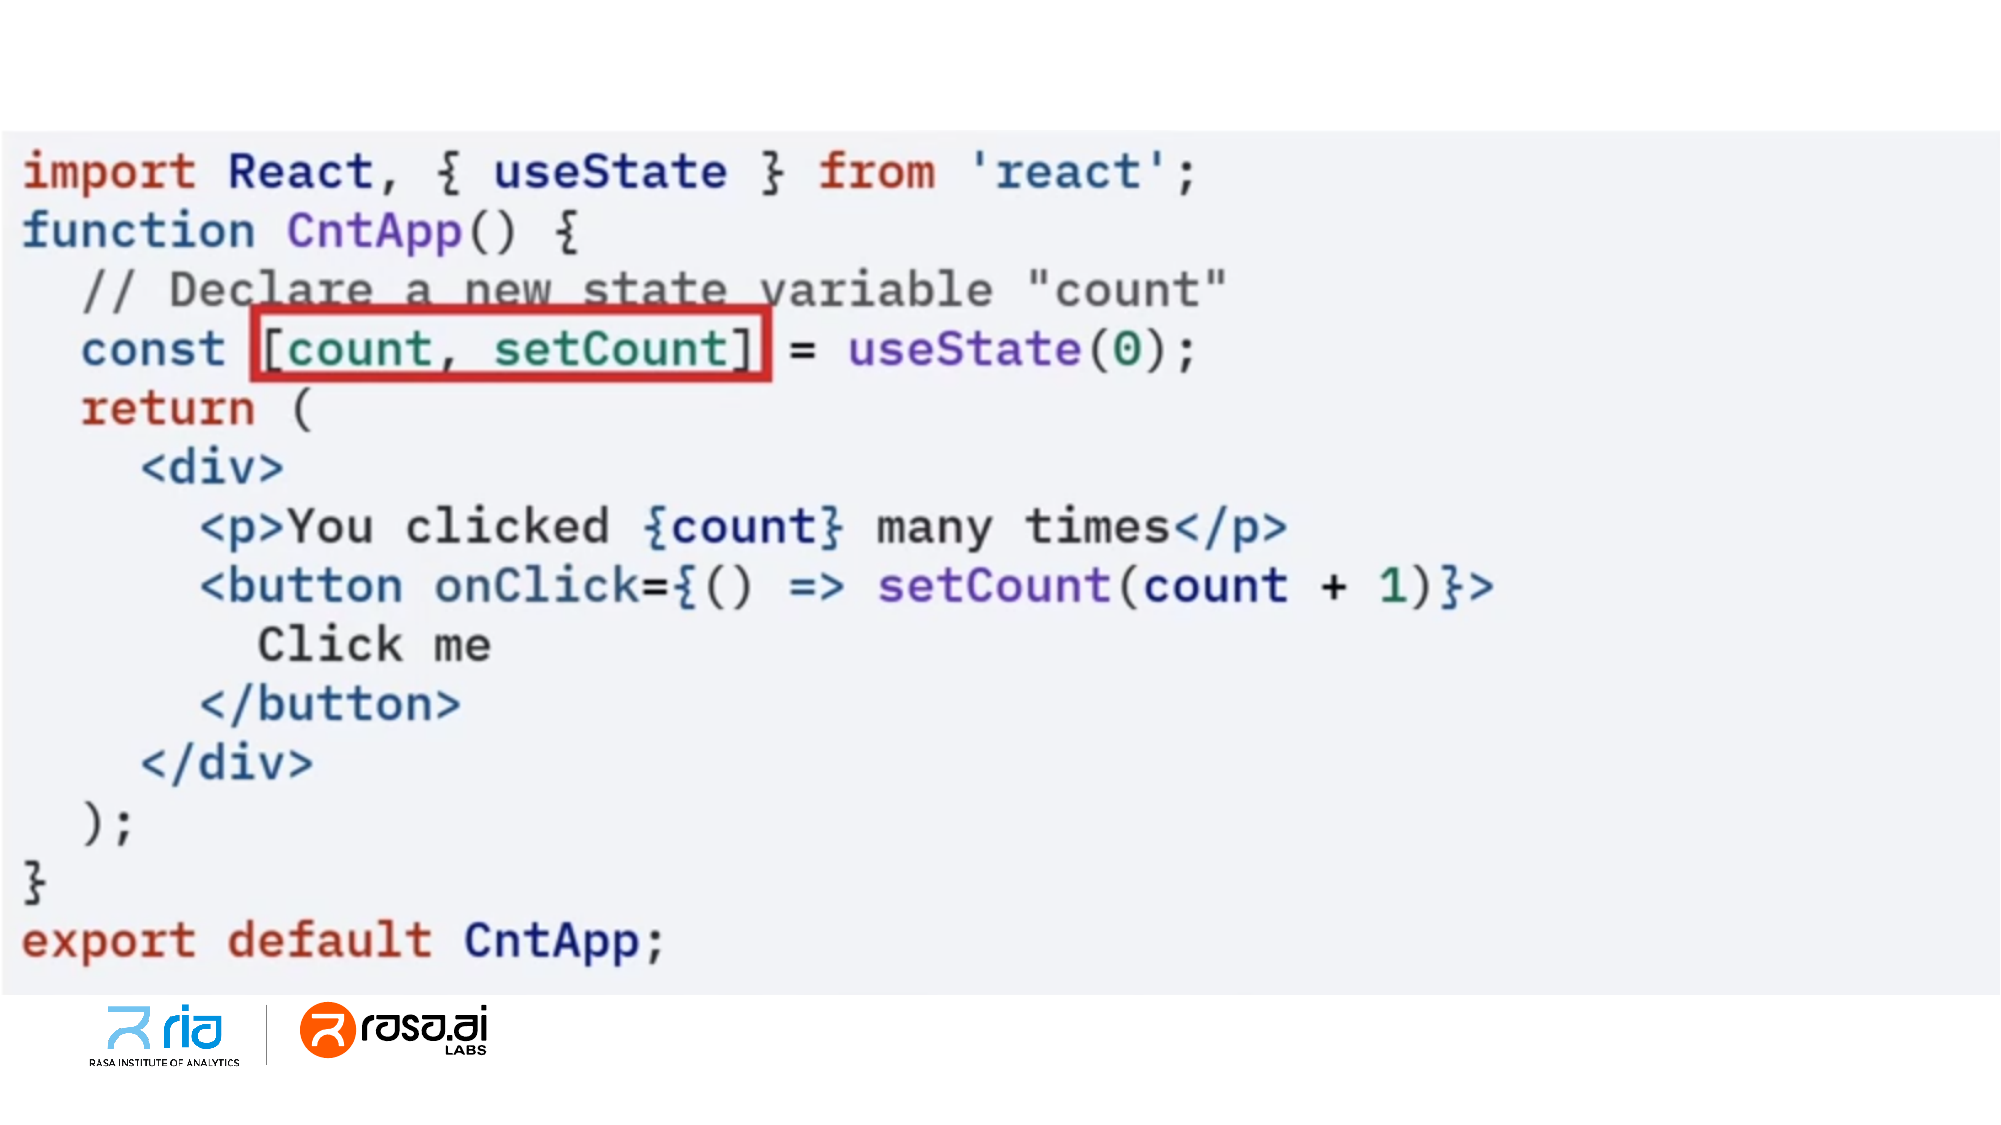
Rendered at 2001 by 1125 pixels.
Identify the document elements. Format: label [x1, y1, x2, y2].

picture [0, 130, 2000, 1078]
